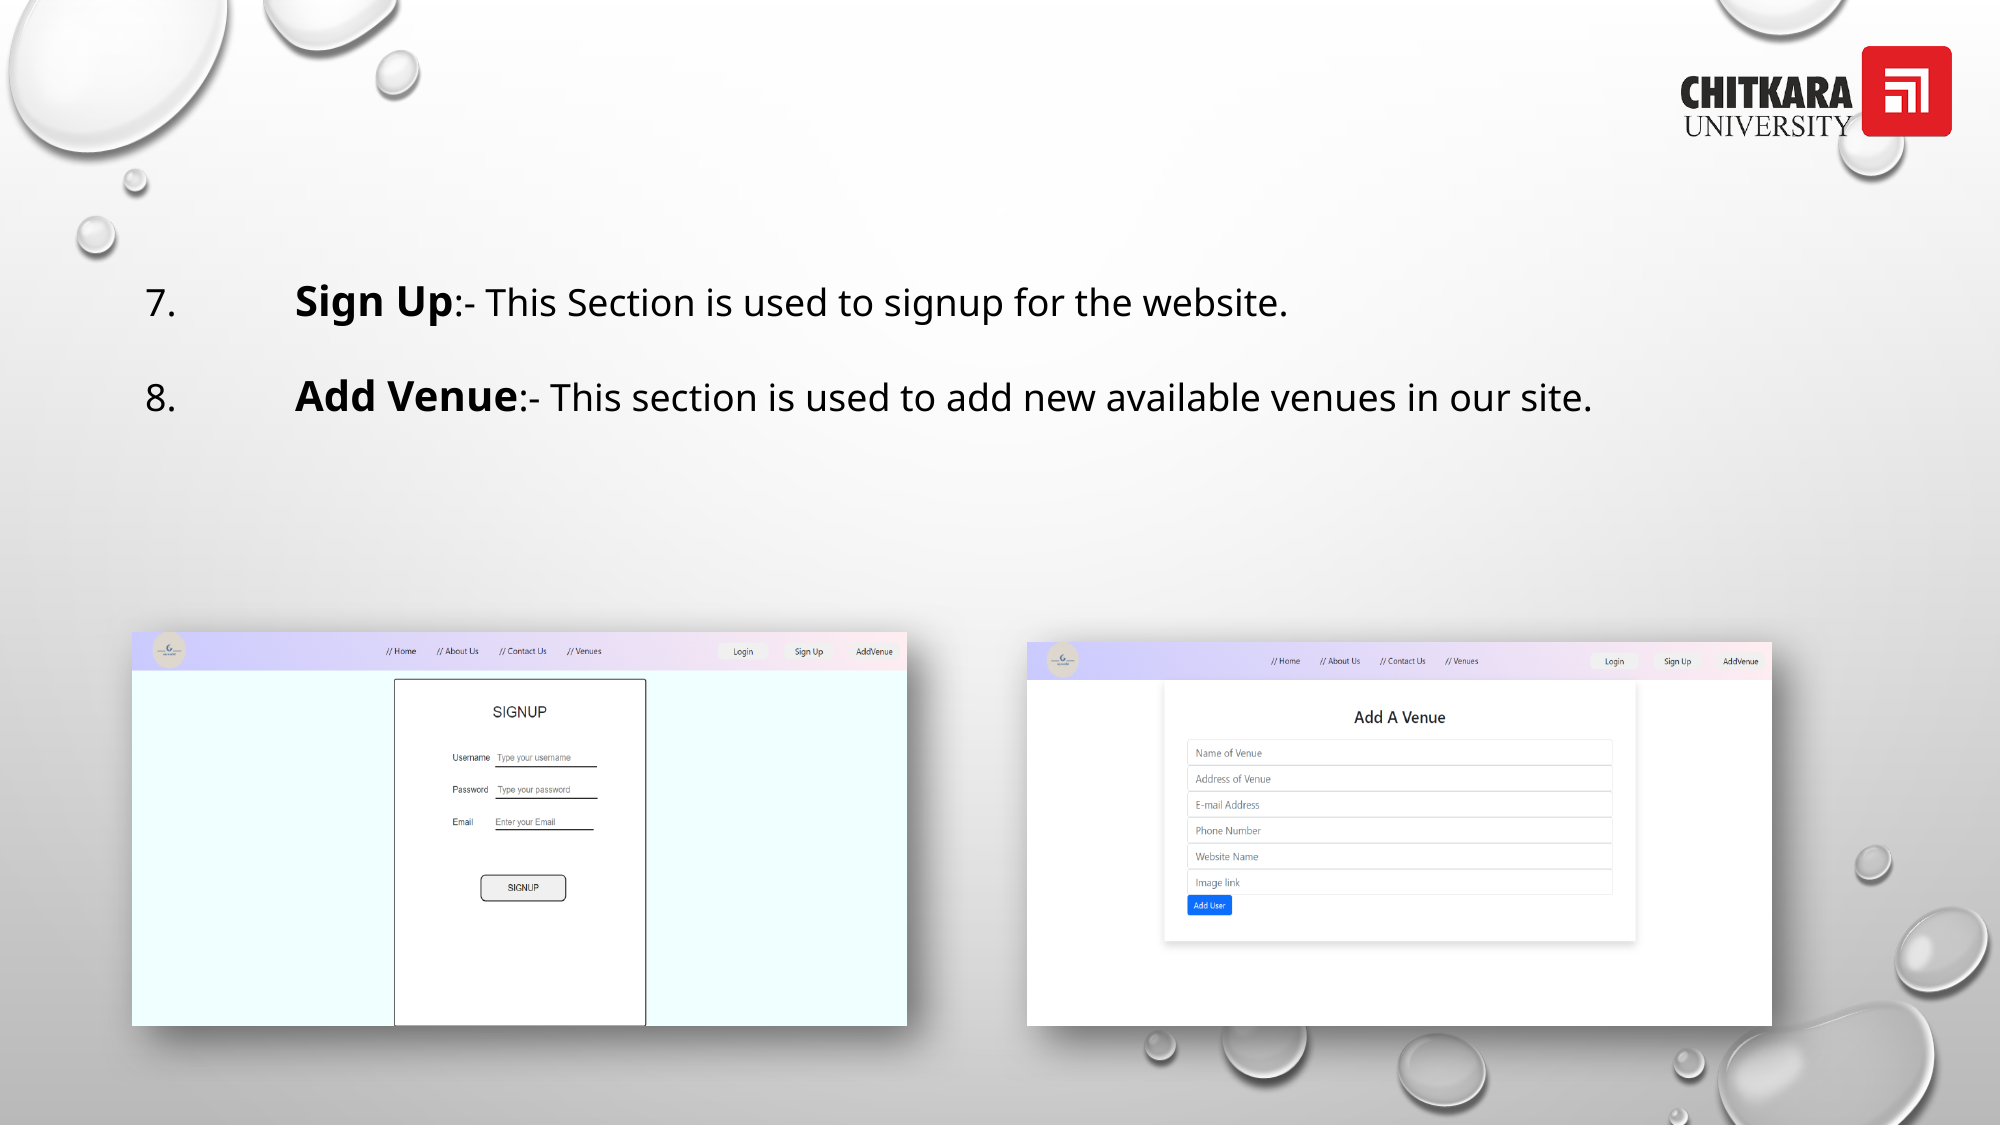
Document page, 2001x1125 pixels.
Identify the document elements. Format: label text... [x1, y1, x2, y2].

picture [0, 0, 2000, 1125]
text_box 7. Sign Up:- This Section is used to signup for the website. 8. Add Venue:- This section is used to add new available venues in our site. [130, 267, 1619, 427]
